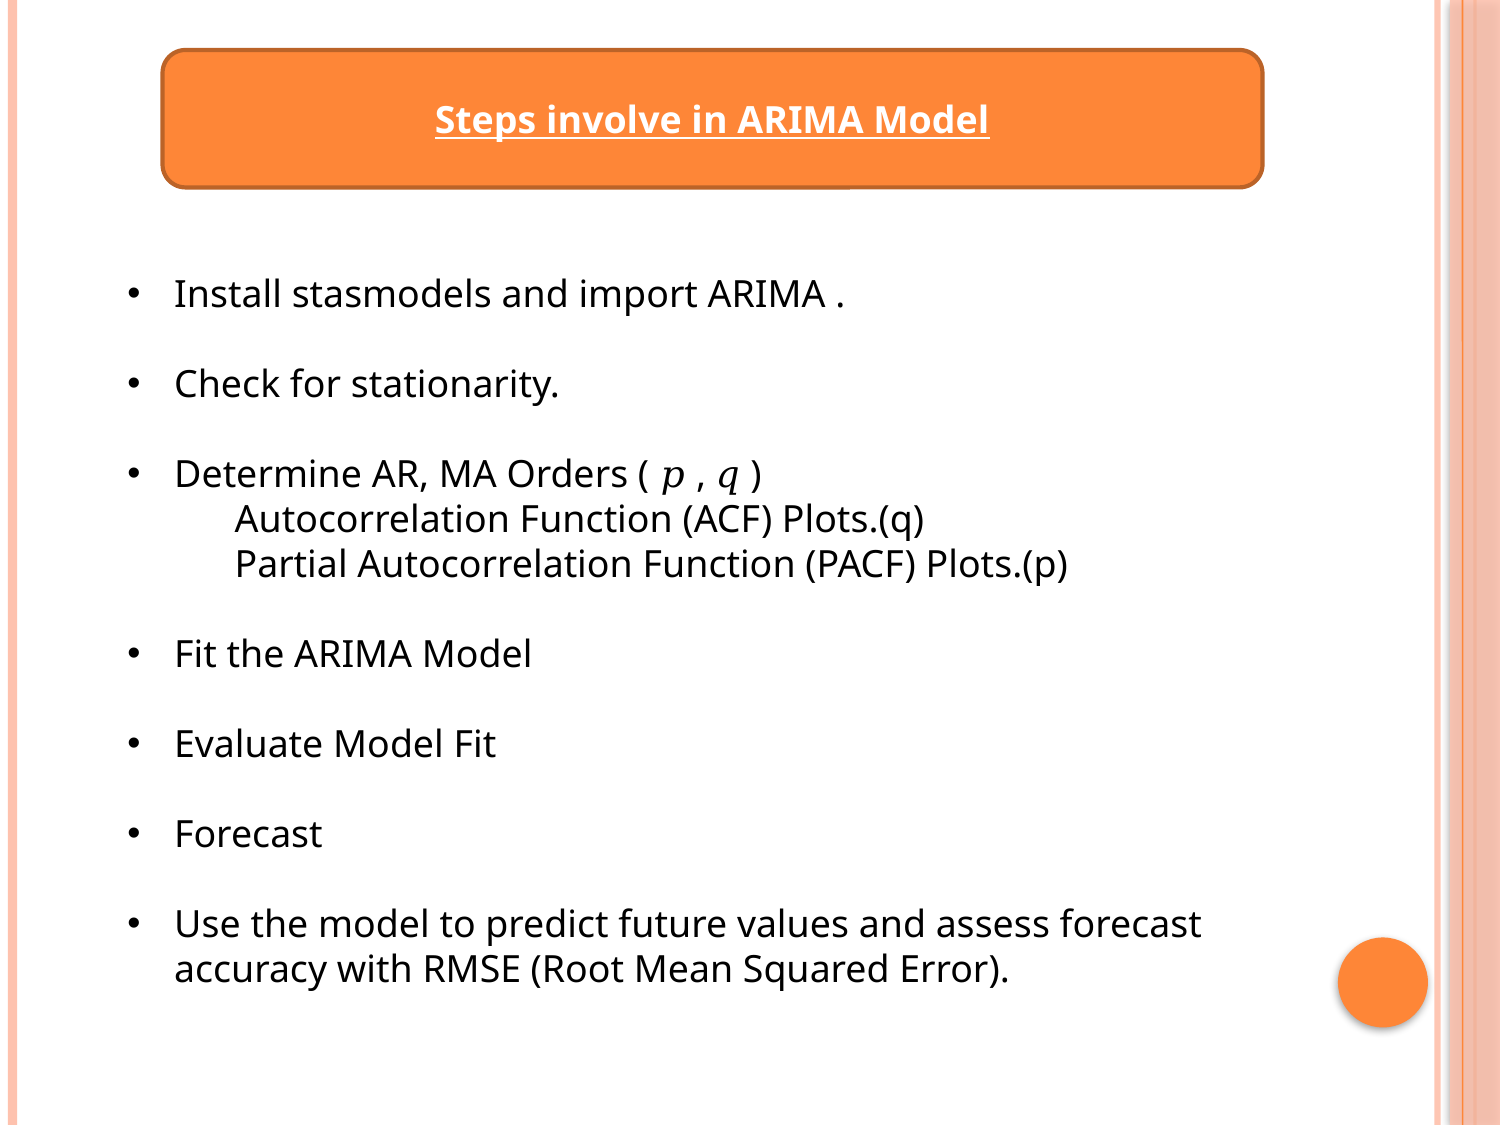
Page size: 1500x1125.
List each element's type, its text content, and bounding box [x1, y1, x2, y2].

text_box Install stasmodels and import ARIMA . Check for stationarity. Determine AR, MA Orders ( 𝑝 , 𝑞 ) Autocorrelation Function (ACF) Plots.(q) Partial Autocorrelation Function (PACF) Plots.(p) Fit the ARIMA Model Evaluate Model Fit Forecast Use the model to predict future values and assess forecast accuracy with RMSE (Root Mean Squared Error). [112, 262, 1363, 1043]
text_box Steps involve in ARIMA Model [160, 47, 1265, 190]
